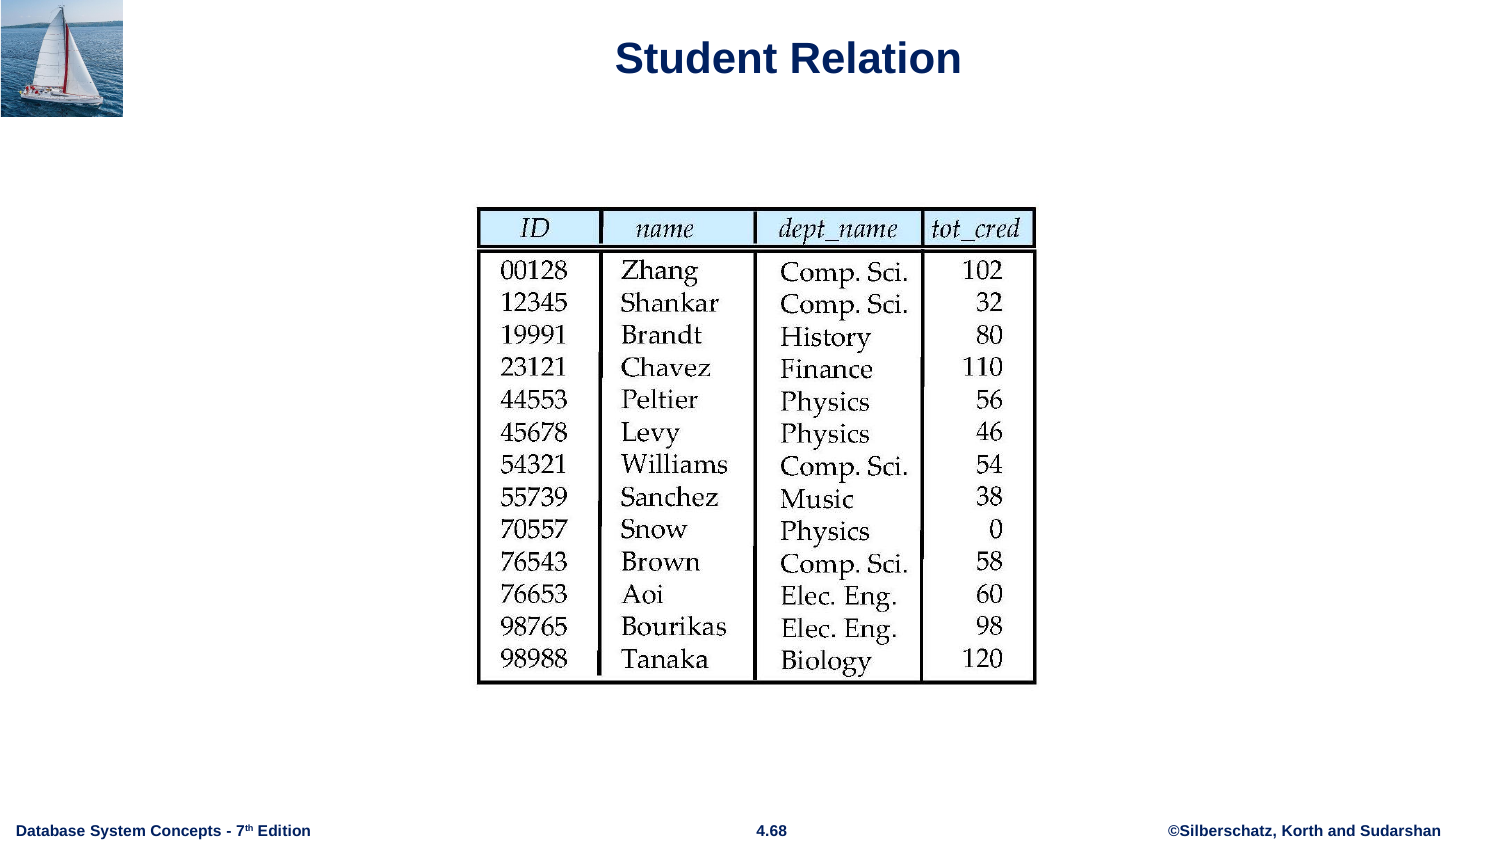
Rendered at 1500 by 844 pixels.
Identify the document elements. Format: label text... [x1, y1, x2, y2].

title Student Relation [125, 14, 1452, 90]
picture [0, 0, 123, 117]
picture [469, 195, 1039, 703]
